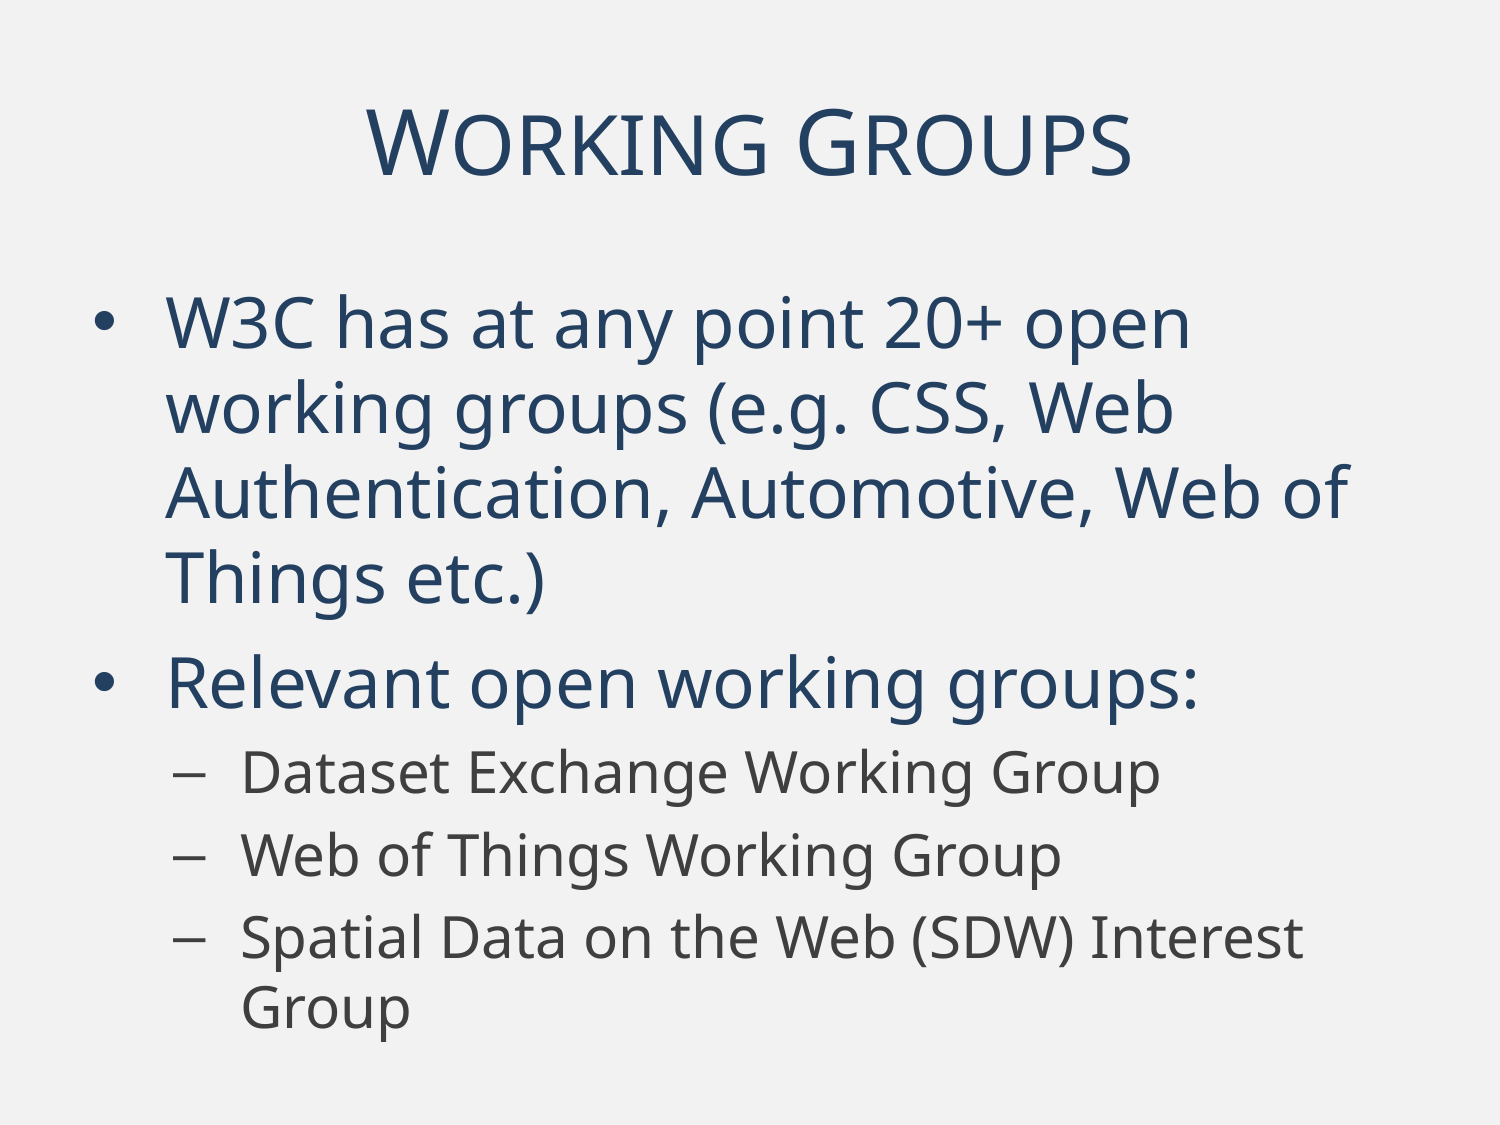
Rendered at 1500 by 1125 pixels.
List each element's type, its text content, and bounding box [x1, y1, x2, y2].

title WORKING GROUPS [75, 45, 1425, 233]
list W3C has at any point 20+ open working groups (e.g. CSS, Web Authentication, Automotive, Web of Things etc.) Relevant open working groups: Dataset Exchange Working Group Web of Things Working Group Spatial Data on the Web (SDW) Interest Group [75, 262, 1425, 1005]
